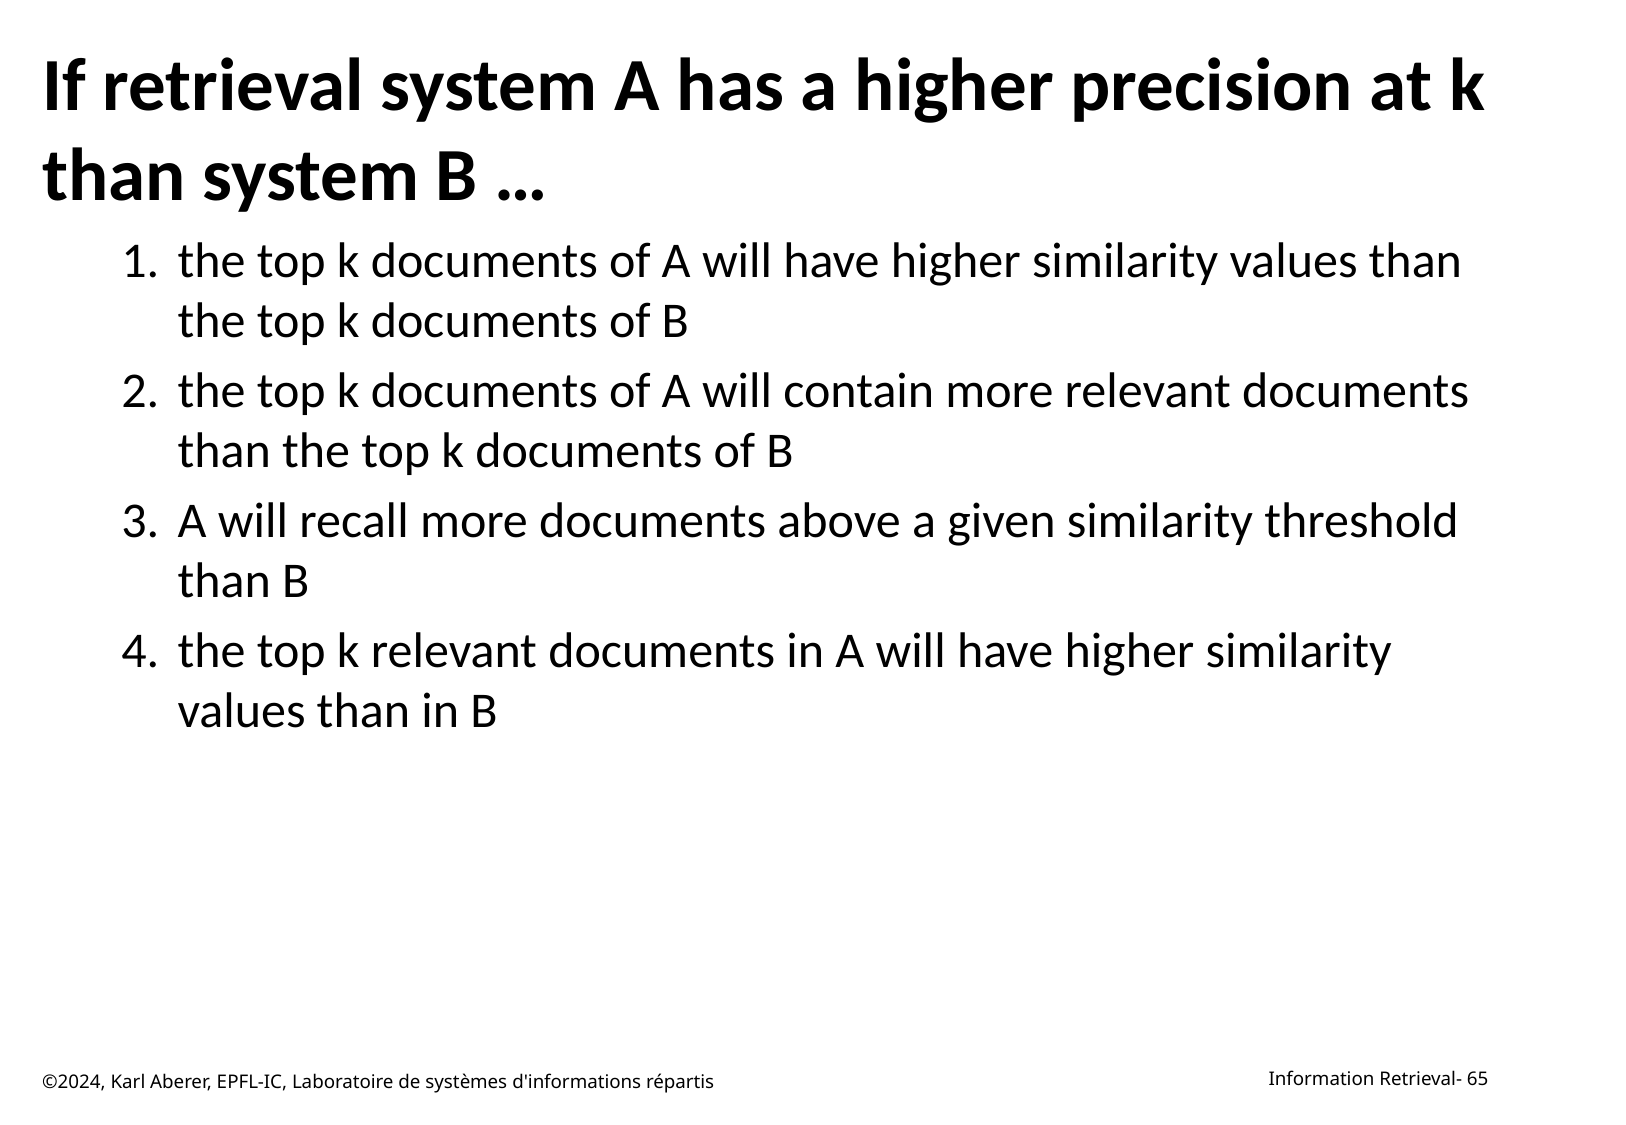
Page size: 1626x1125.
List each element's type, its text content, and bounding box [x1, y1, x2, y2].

title If retrieval system A has a higher precision at k than system B … [27, 50, 1504, 200]
footer ©2024, Karl Aberer, EPFL-IC, Laboratoire de systèmes d'informations répartis [26, 1062, 1071, 1101]
list the top k documents of A will have higher similarity values than the top k documents of B the top k documents of A will contain more relevant documents than the top k documents of B A will recall more documents above a given similarity threshold than B the top k relevant documents in A will have higher similarity values than in B [31, 220, 1508, 1045]
